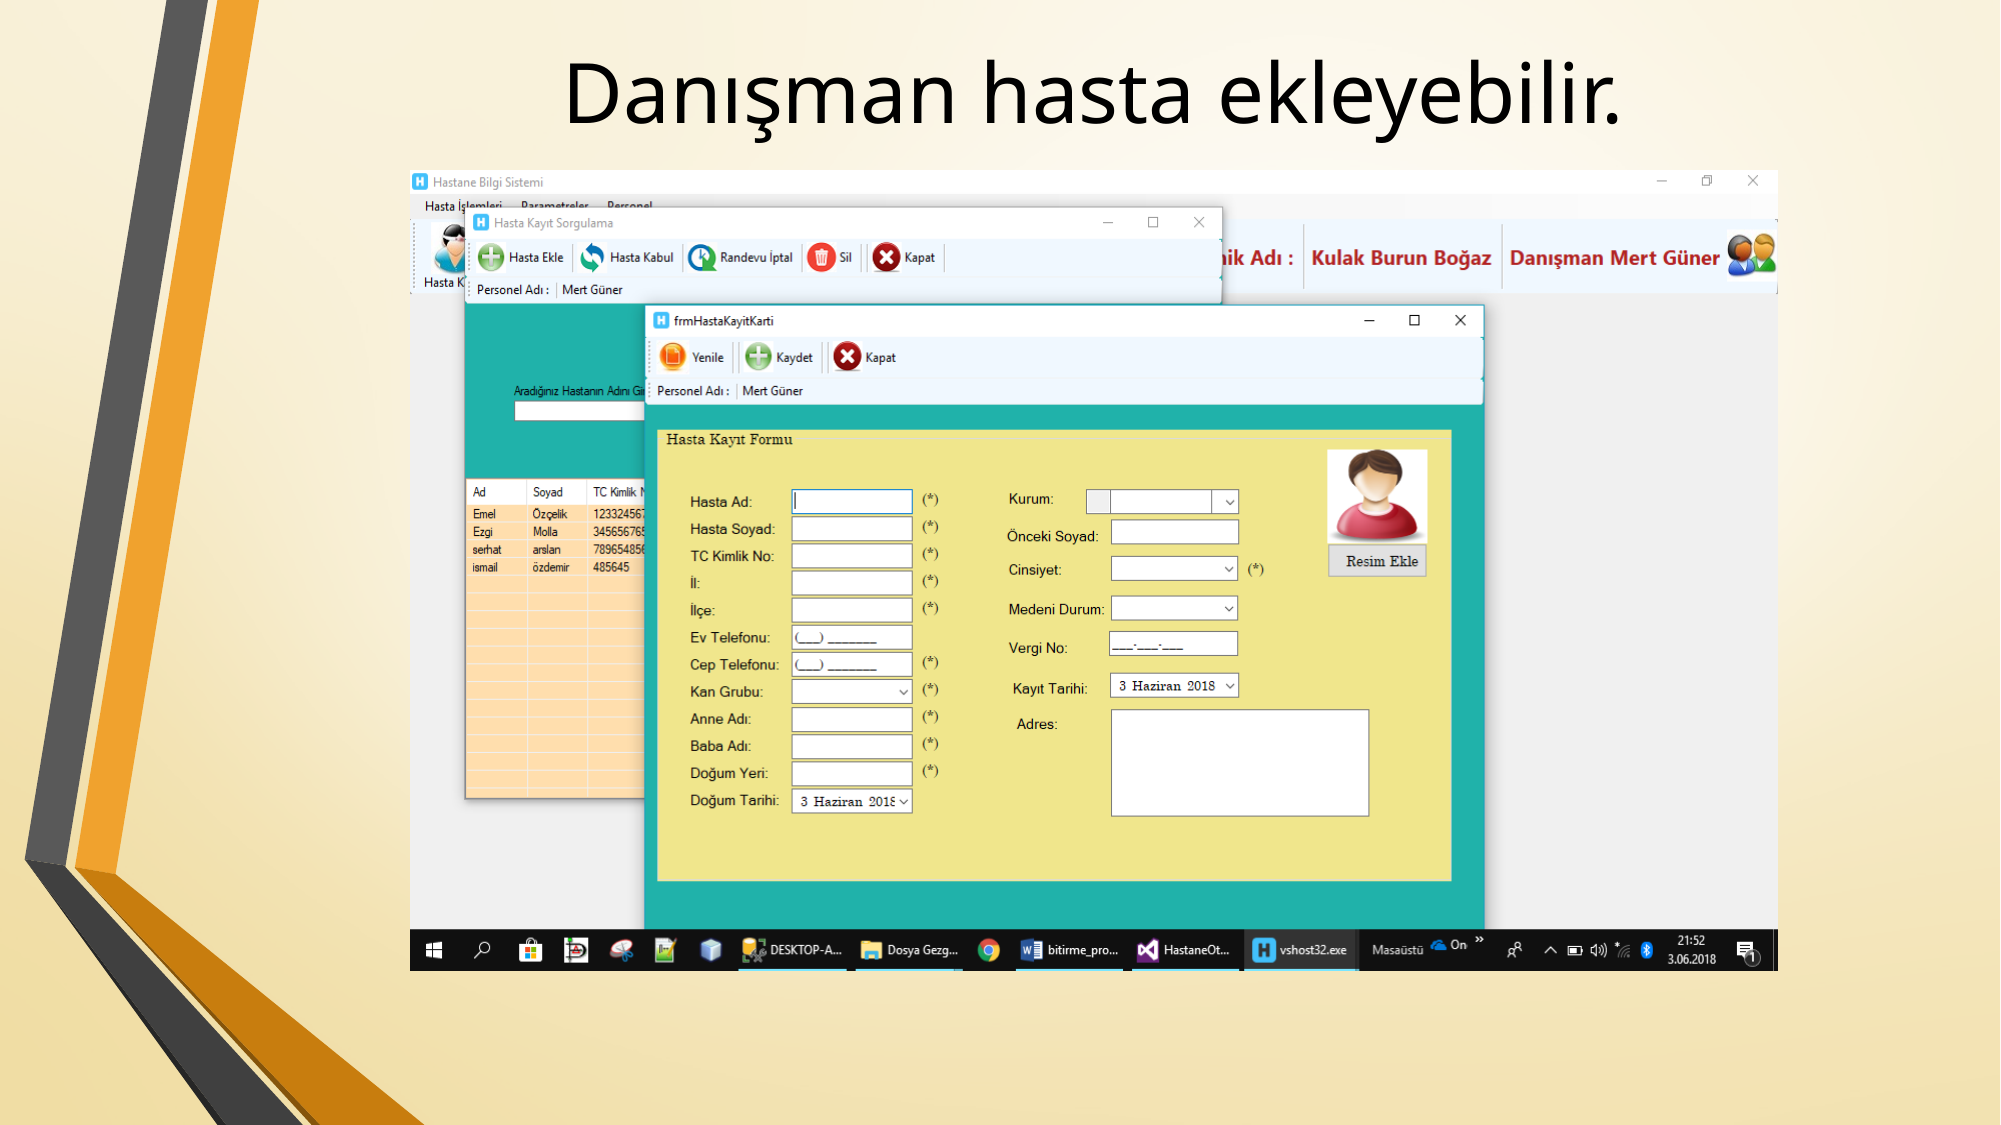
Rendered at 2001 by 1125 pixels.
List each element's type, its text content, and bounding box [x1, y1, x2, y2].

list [409, 169, 1778, 972]
title Danışman hasta ekleyebilir. [271, 31, 1916, 150]
